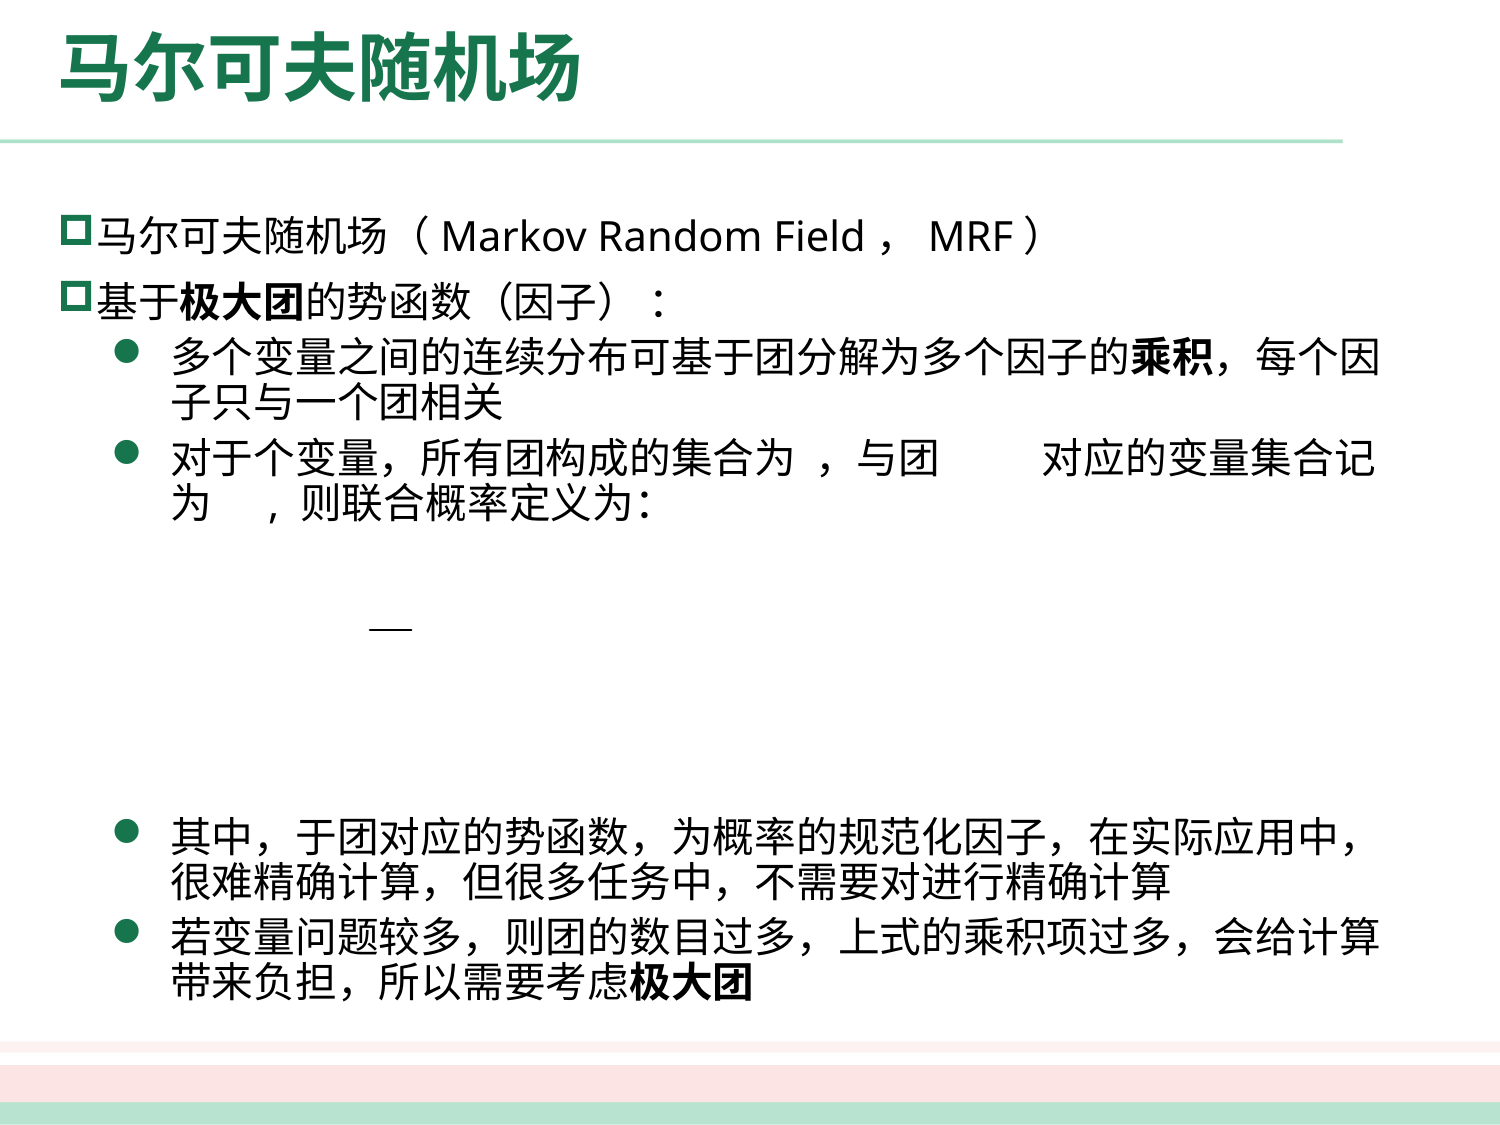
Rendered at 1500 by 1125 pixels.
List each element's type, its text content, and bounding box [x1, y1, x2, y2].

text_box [563, 484, 627, 530]
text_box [1147, 433, 1180, 493]
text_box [173, 559, 726, 714]
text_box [1312, 433, 1444, 493]
picture [0, 0, 1500, 1125]
title 马尔可夫随机场 [42, 7, 1337, 135]
